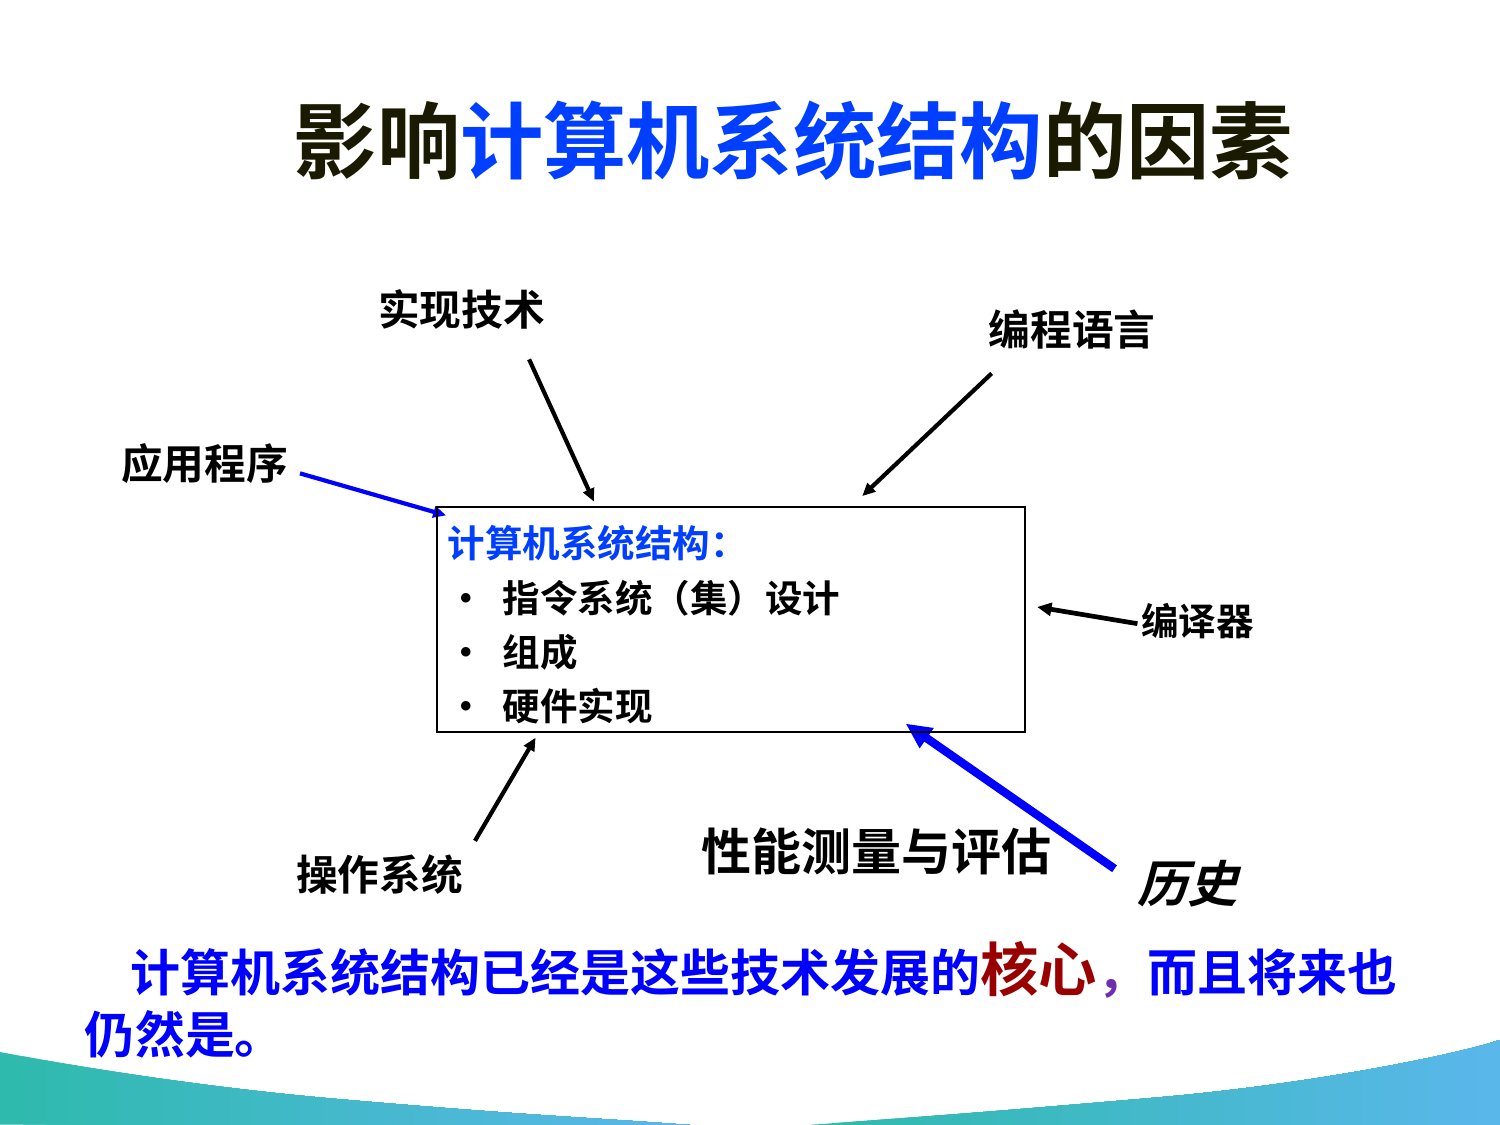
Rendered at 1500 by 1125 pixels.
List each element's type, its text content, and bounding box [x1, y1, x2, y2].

text_box [1037, 602, 1138, 624]
text_box 计算机系统结构已经是这些技术发展的核心，而且将来也仍然是。 [70, 925, 1446, 1071]
text_box 影响计算机系统结构的因素 [152, 82, 1435, 197]
text_box 实现技术 [367, 278, 556, 339]
text_box 编译器 [1126, 590, 1269, 651]
text_box [862, 373, 992, 496]
text_box 性能测量与评估 [691, 824, 1073, 885]
text_box 计算机系统结构： • 指令系统（集）设计 • 组成 • 硬件实现 [437, 506, 1025, 732]
text_box 编程语言 [978, 298, 1167, 358]
text_box 操作系统 [285, 843, 474, 903]
text_box [474, 738, 536, 841]
text_box [529, 359, 595, 502]
text_box [299, 473, 437, 518]
text_box 应用程序 [110, 432, 299, 493]
text_box 历史 [1126, 851, 1248, 919]
